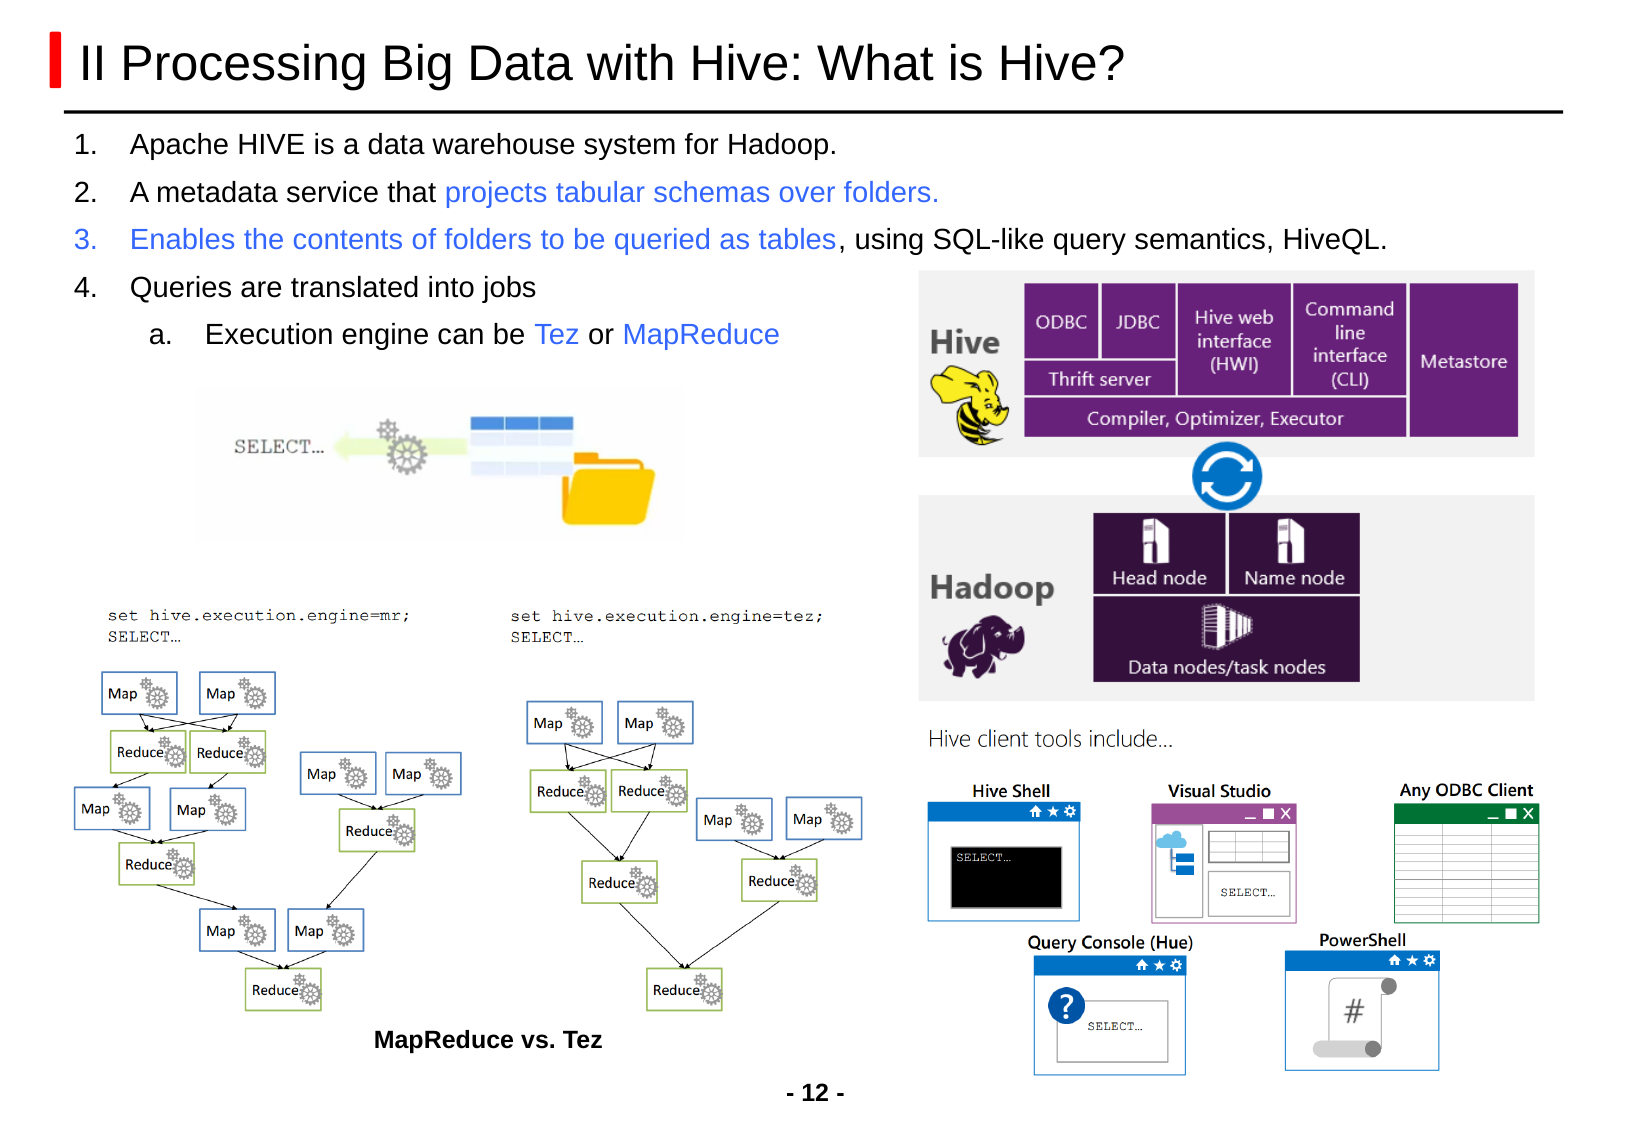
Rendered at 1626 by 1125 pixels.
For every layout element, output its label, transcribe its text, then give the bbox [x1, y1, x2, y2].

title II Processing Big Data with Hive: What is Hive? [63, 12, 1310, 98]
picture [63, 595, 874, 1017]
text_box MapReduce vs. Tez [359, 1026, 619, 1061]
picture [908, 262, 1555, 713]
picture [915, 720, 1548, 1079]
text_box Apache HIVE is a data warehouse system for Hadoop. A metadata service that projects tabular schemas over folders. Enables the contents of folders to be queried as tables, using SQL-like query semantics, HiveQL. Queries are translated into jobs Execution engine can be Tez or MapReduce [59, 118, 1589, 358]
picture [194, 386, 684, 543]
slide_number - 11 - [577, 1078, 1054, 1105]
